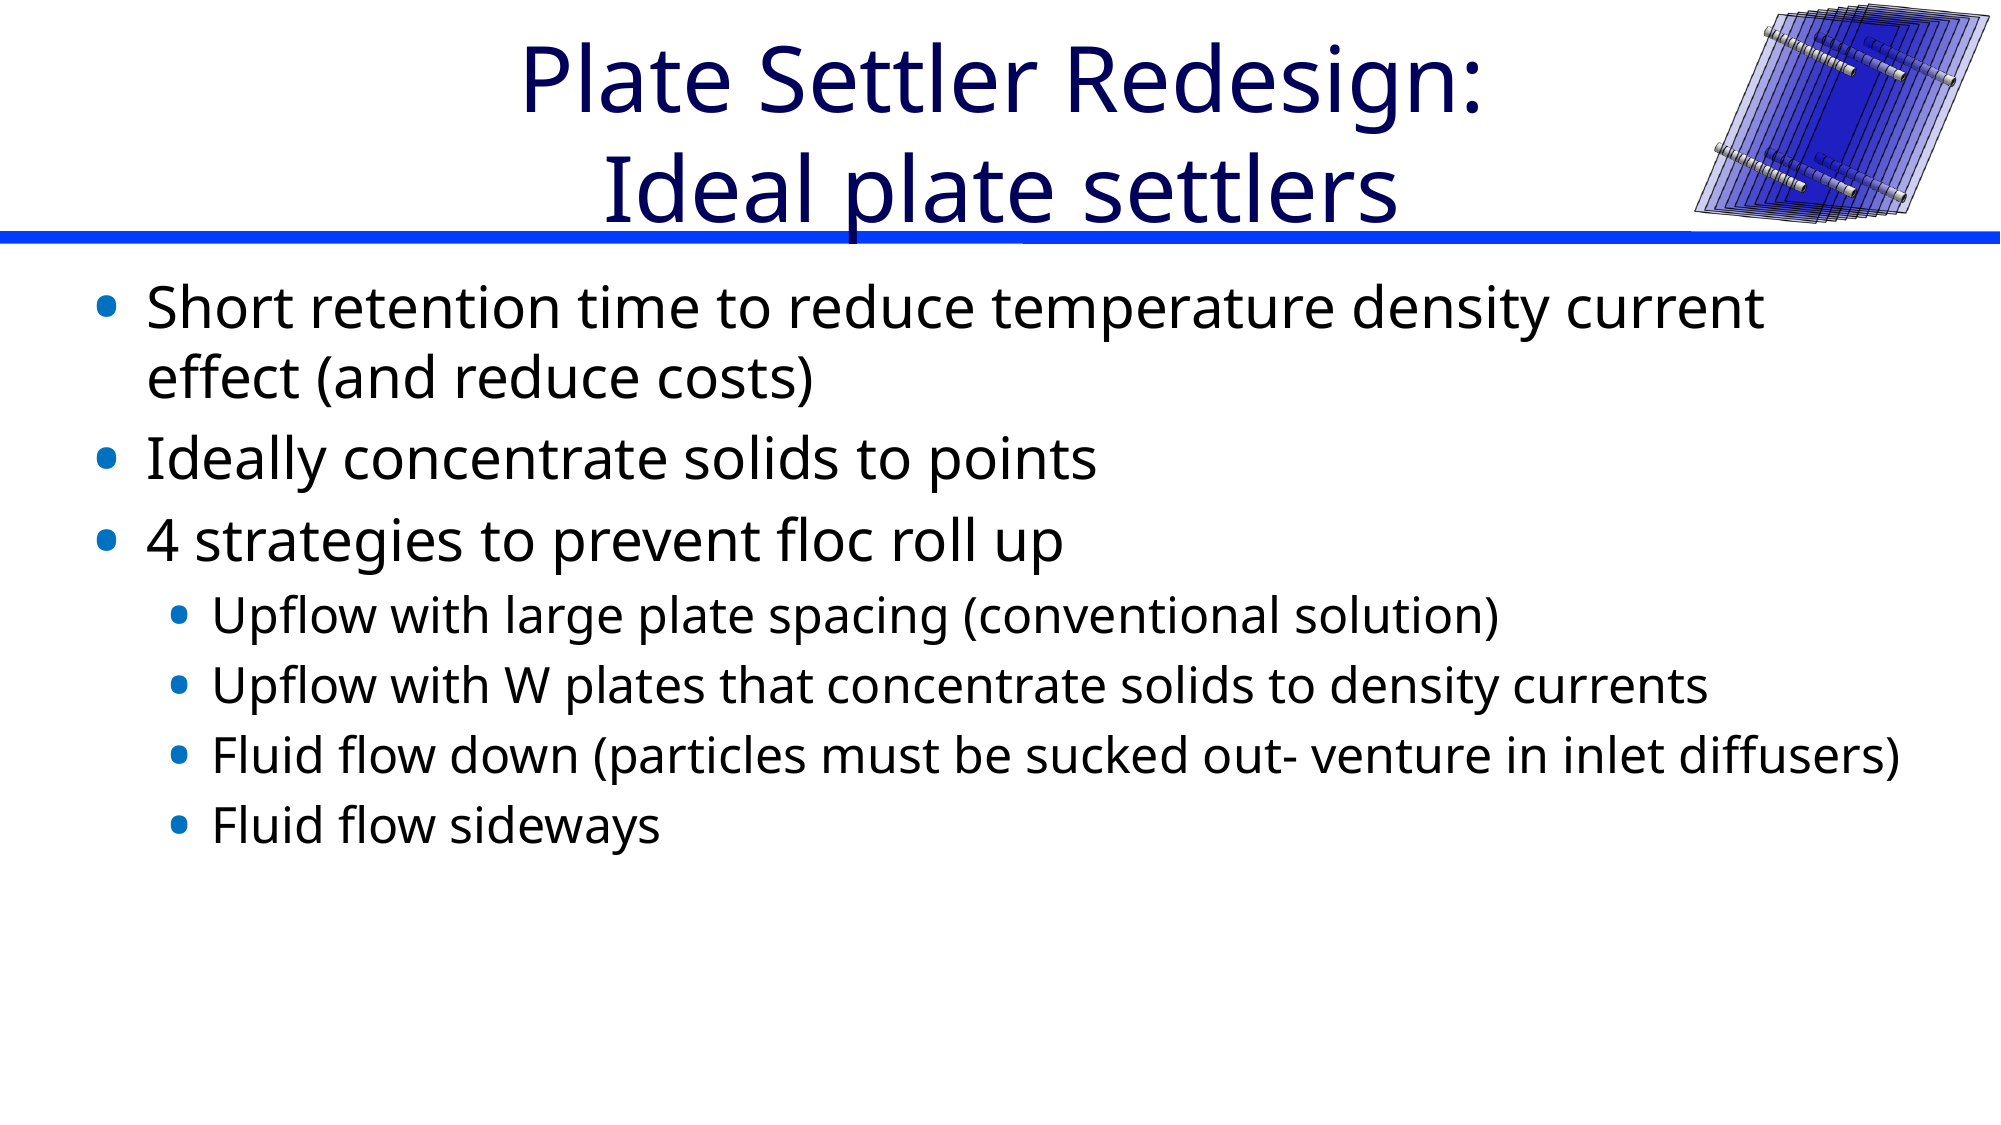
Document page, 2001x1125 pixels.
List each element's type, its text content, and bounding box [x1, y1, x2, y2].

picture [1690, 0, 2000, 226]
list Short retention time to reduce temperature density current effect (and reduce costs) Ideally concentrate solids to points 4 strategies to prevent floc roll up Upflow with large plate spacing (conventional solution) Upflow with W plates that concentrate solids to density currents Fluid flow down (particles must be sucked out- venture in inlet diffusers) Fluid flow sideways [74, 262, 1930, 1006]
title Plate Settler Redesign: Ideal plate settlers [75, 37, 1685, 225]
